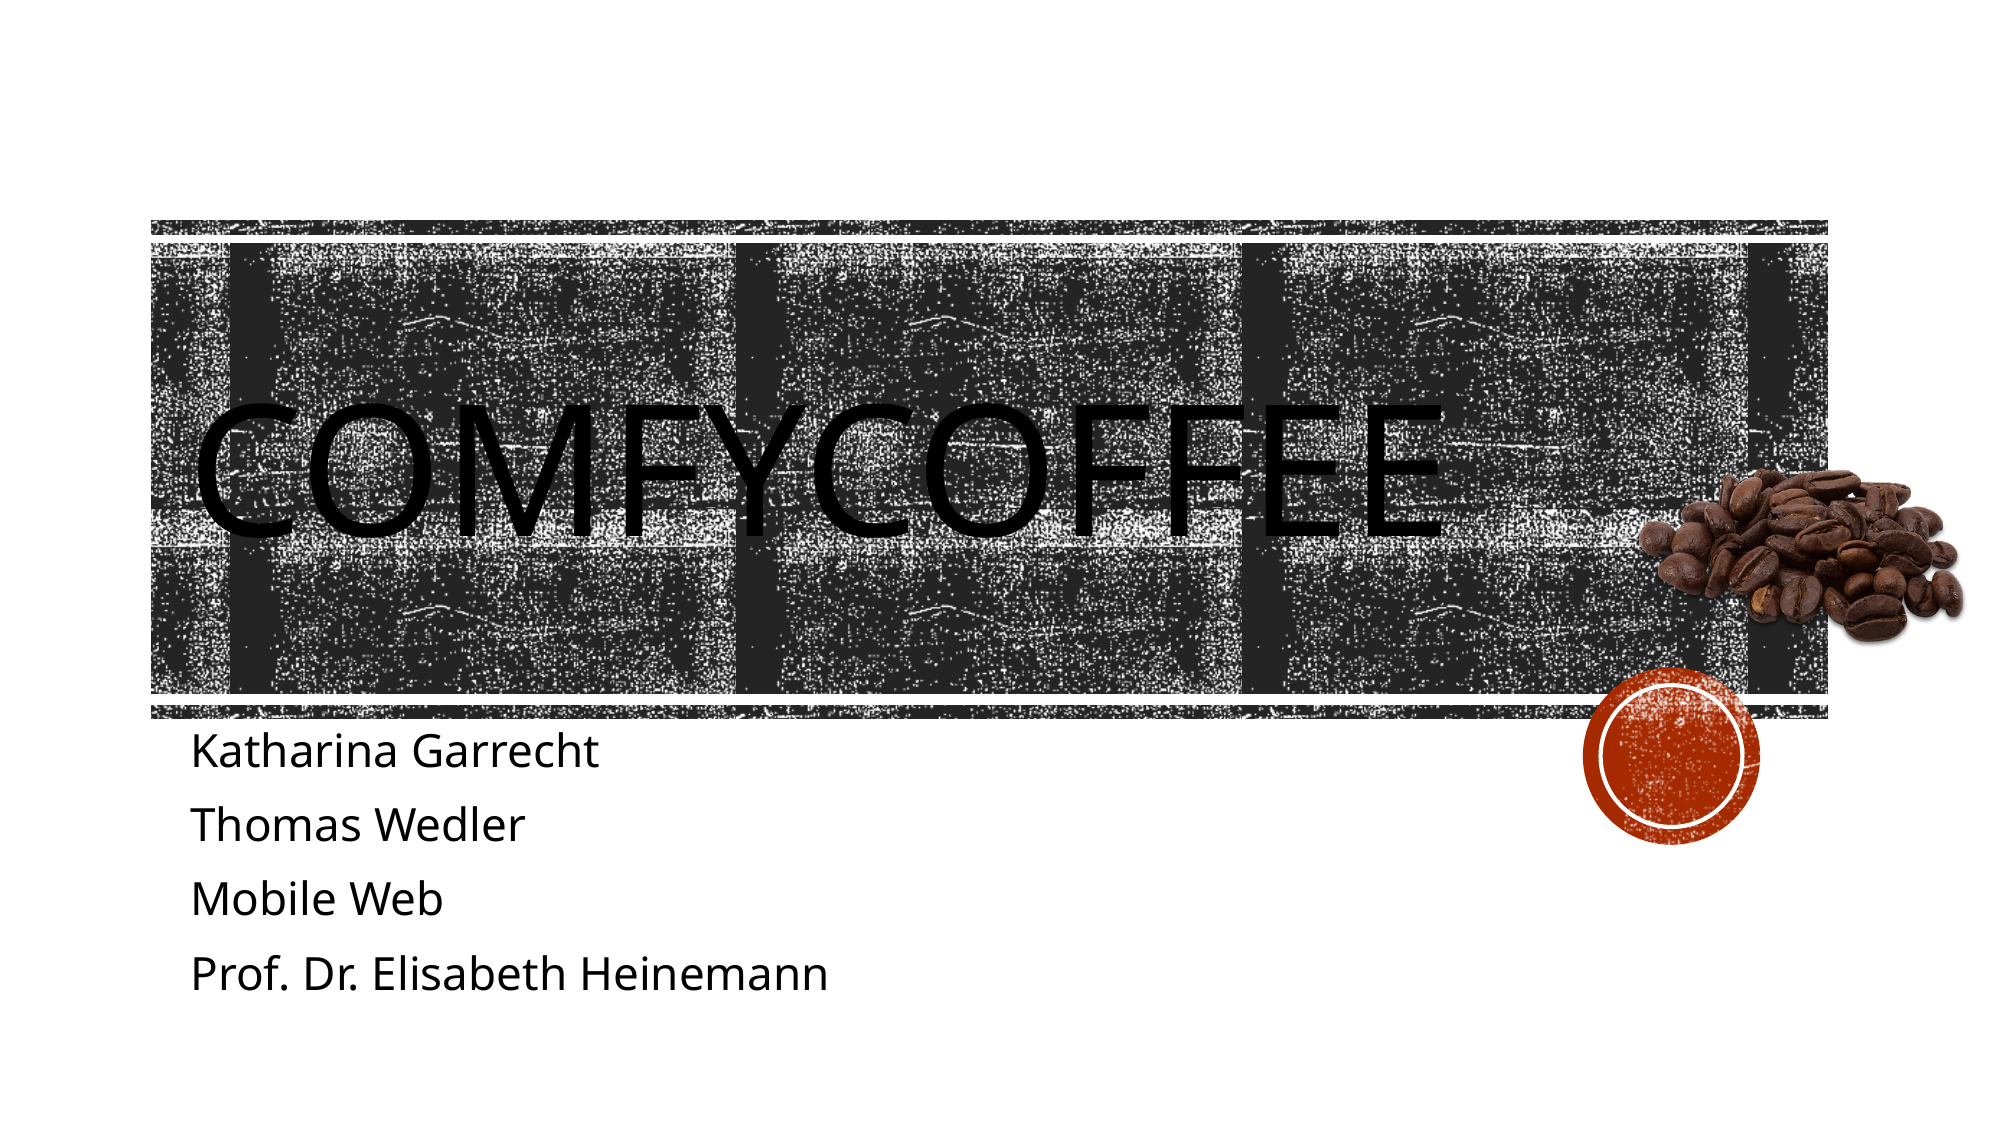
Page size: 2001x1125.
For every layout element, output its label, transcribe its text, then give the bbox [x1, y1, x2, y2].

picture [1634, 464, 1969, 650]
subtitle Katharina Garrecht Thomas Wedler Mobile Web Prof. Dr. Elisabeth Heinemann [175, 720, 1581, 1009]
title comfycoffee [172, 234, 1808, 733]
